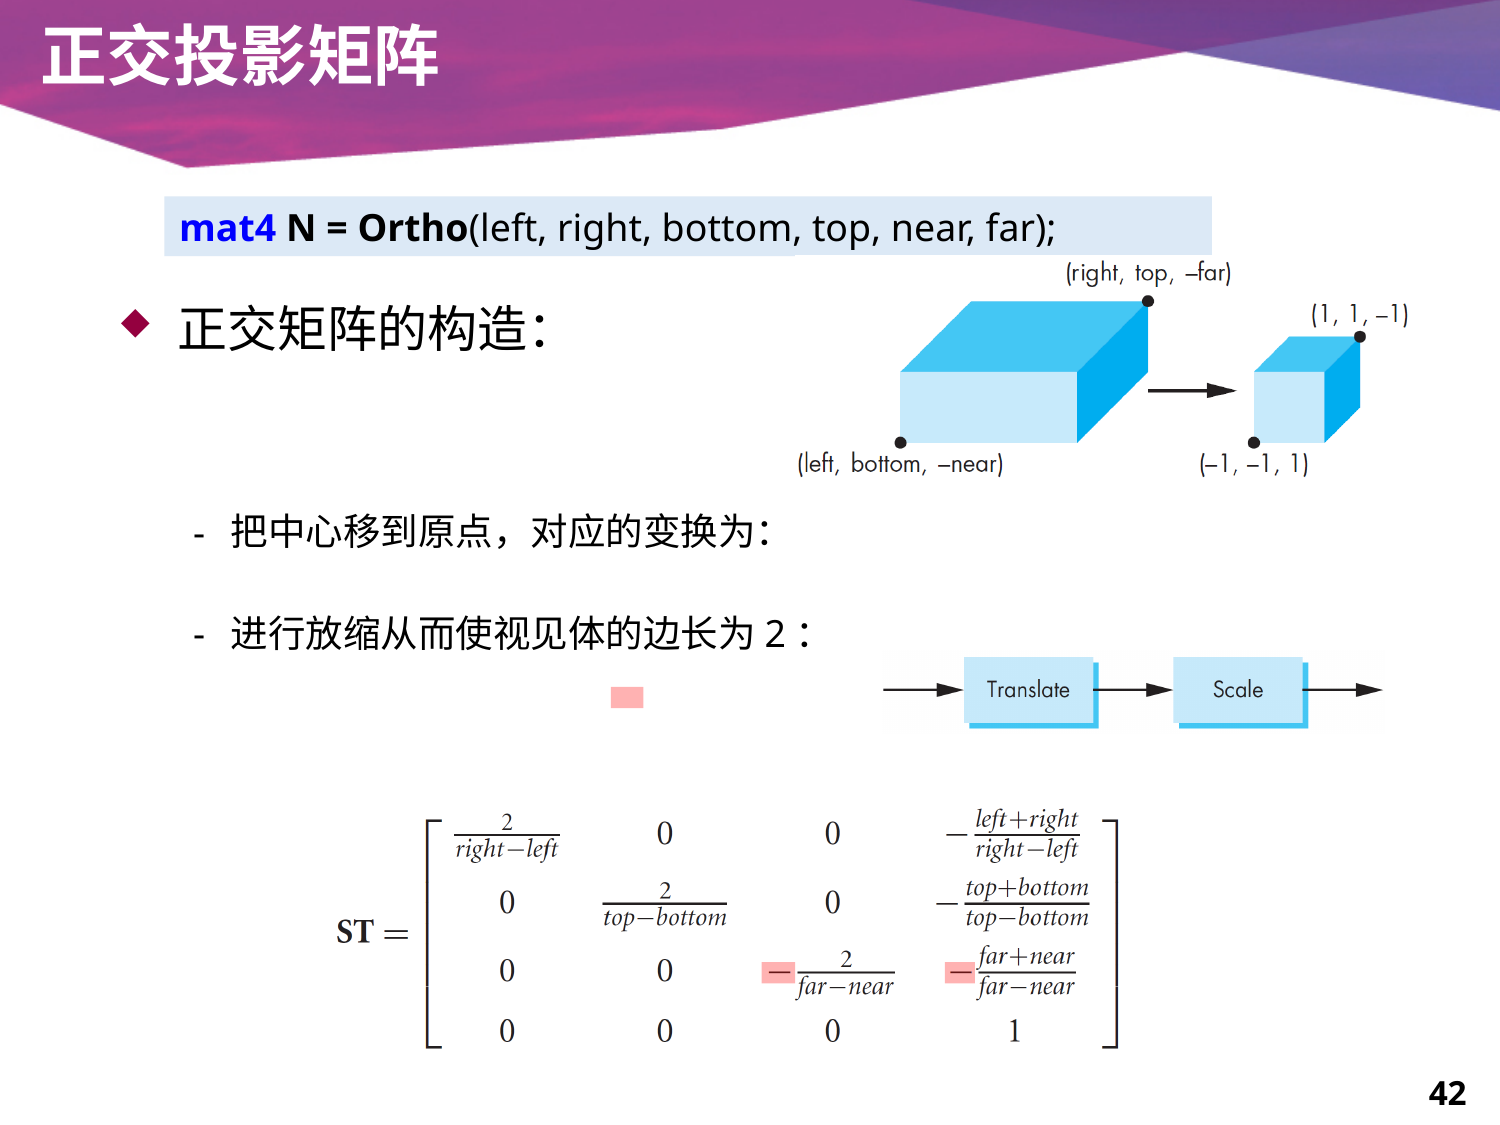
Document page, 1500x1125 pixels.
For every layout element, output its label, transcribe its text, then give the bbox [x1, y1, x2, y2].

slide_number 42 [1384, 1065, 1500, 1125]
text_box mat4 N = Ortho(left, right, bottom, top, near, far); [164, 196, 1212, 257]
text_box [610, 686, 644, 709]
picture [0, 0, 1500, 1125]
title 正交投影矩阵 [25, 15, 1320, 104]
